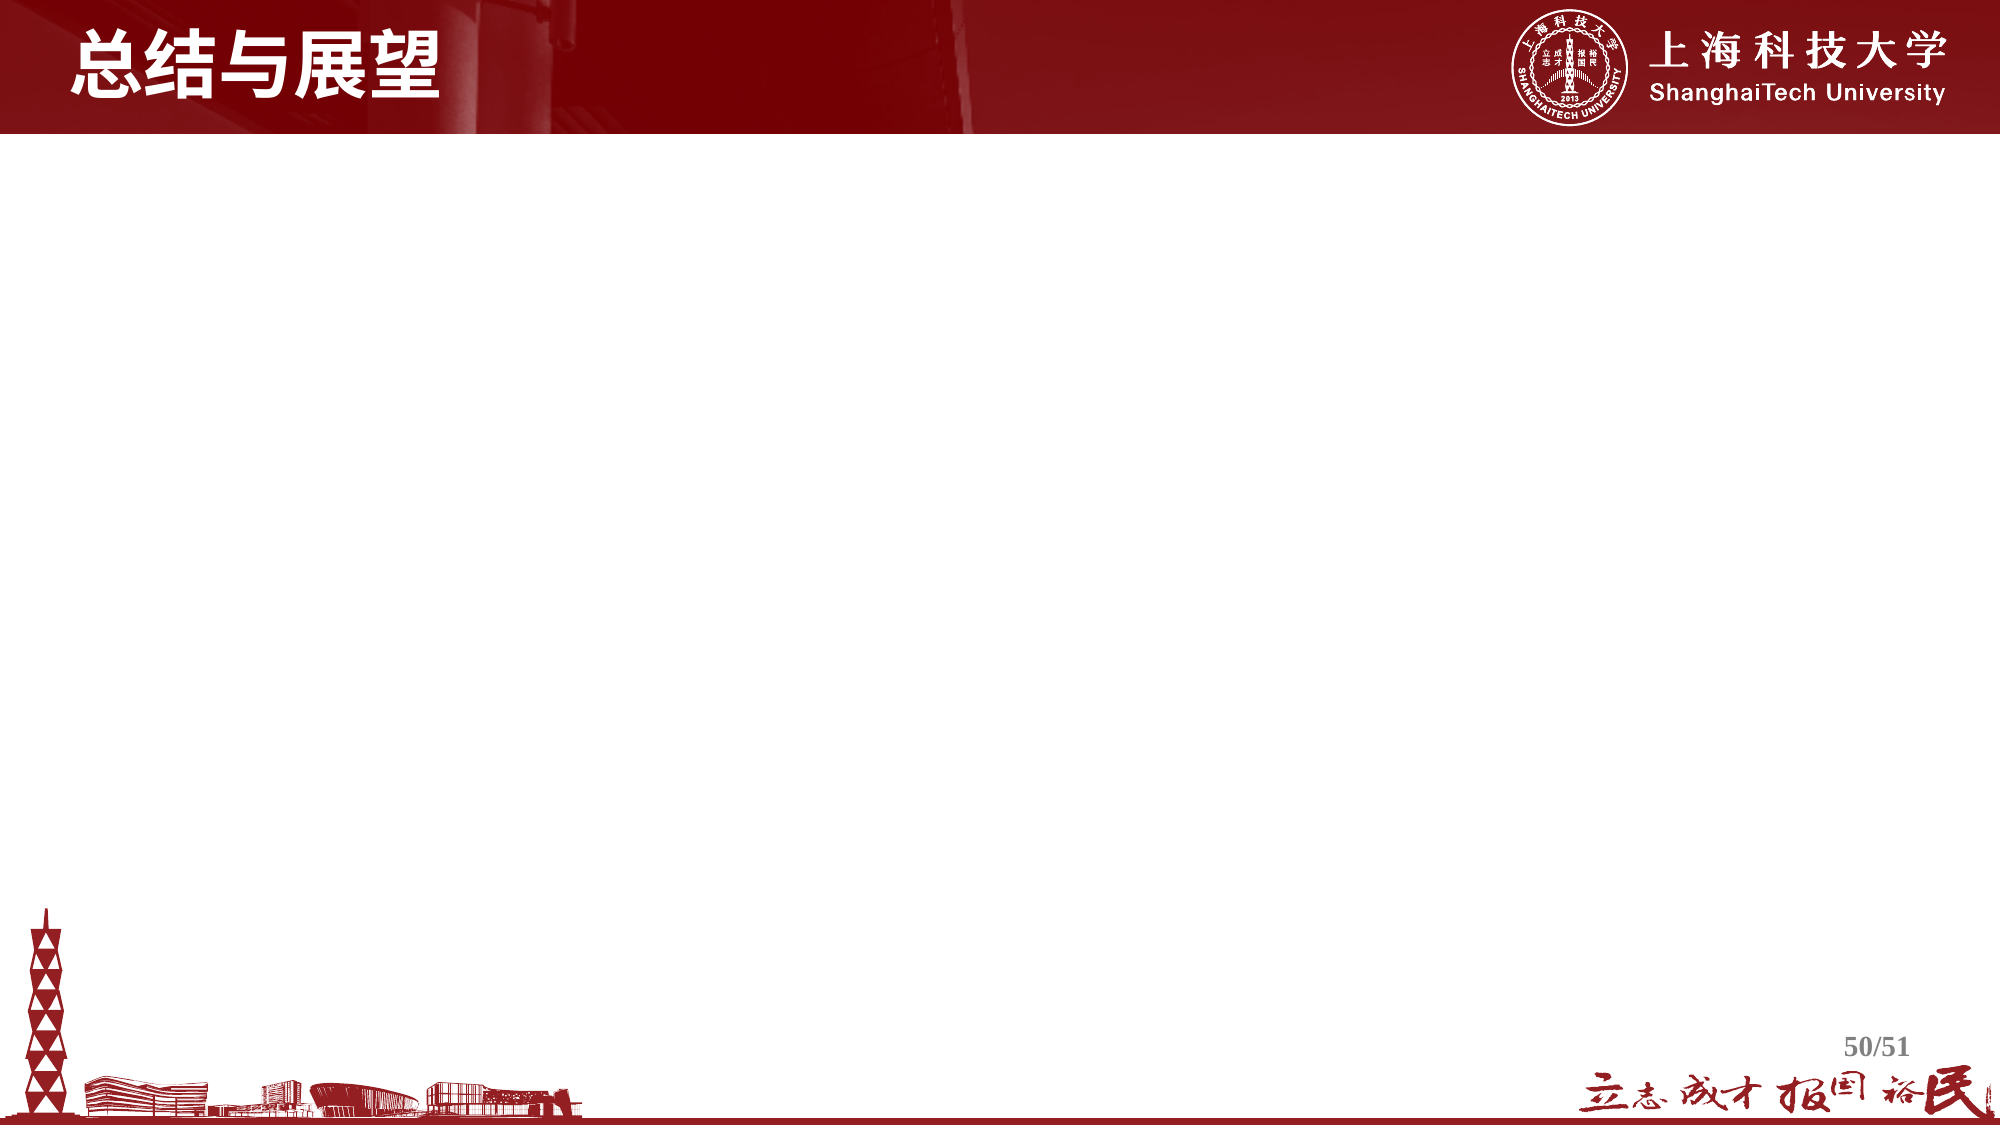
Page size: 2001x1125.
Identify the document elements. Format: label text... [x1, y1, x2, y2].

slide_number 50/51 [1476, 1014, 1926, 1075]
title 总结与展望 [53, 16, 1477, 121]
